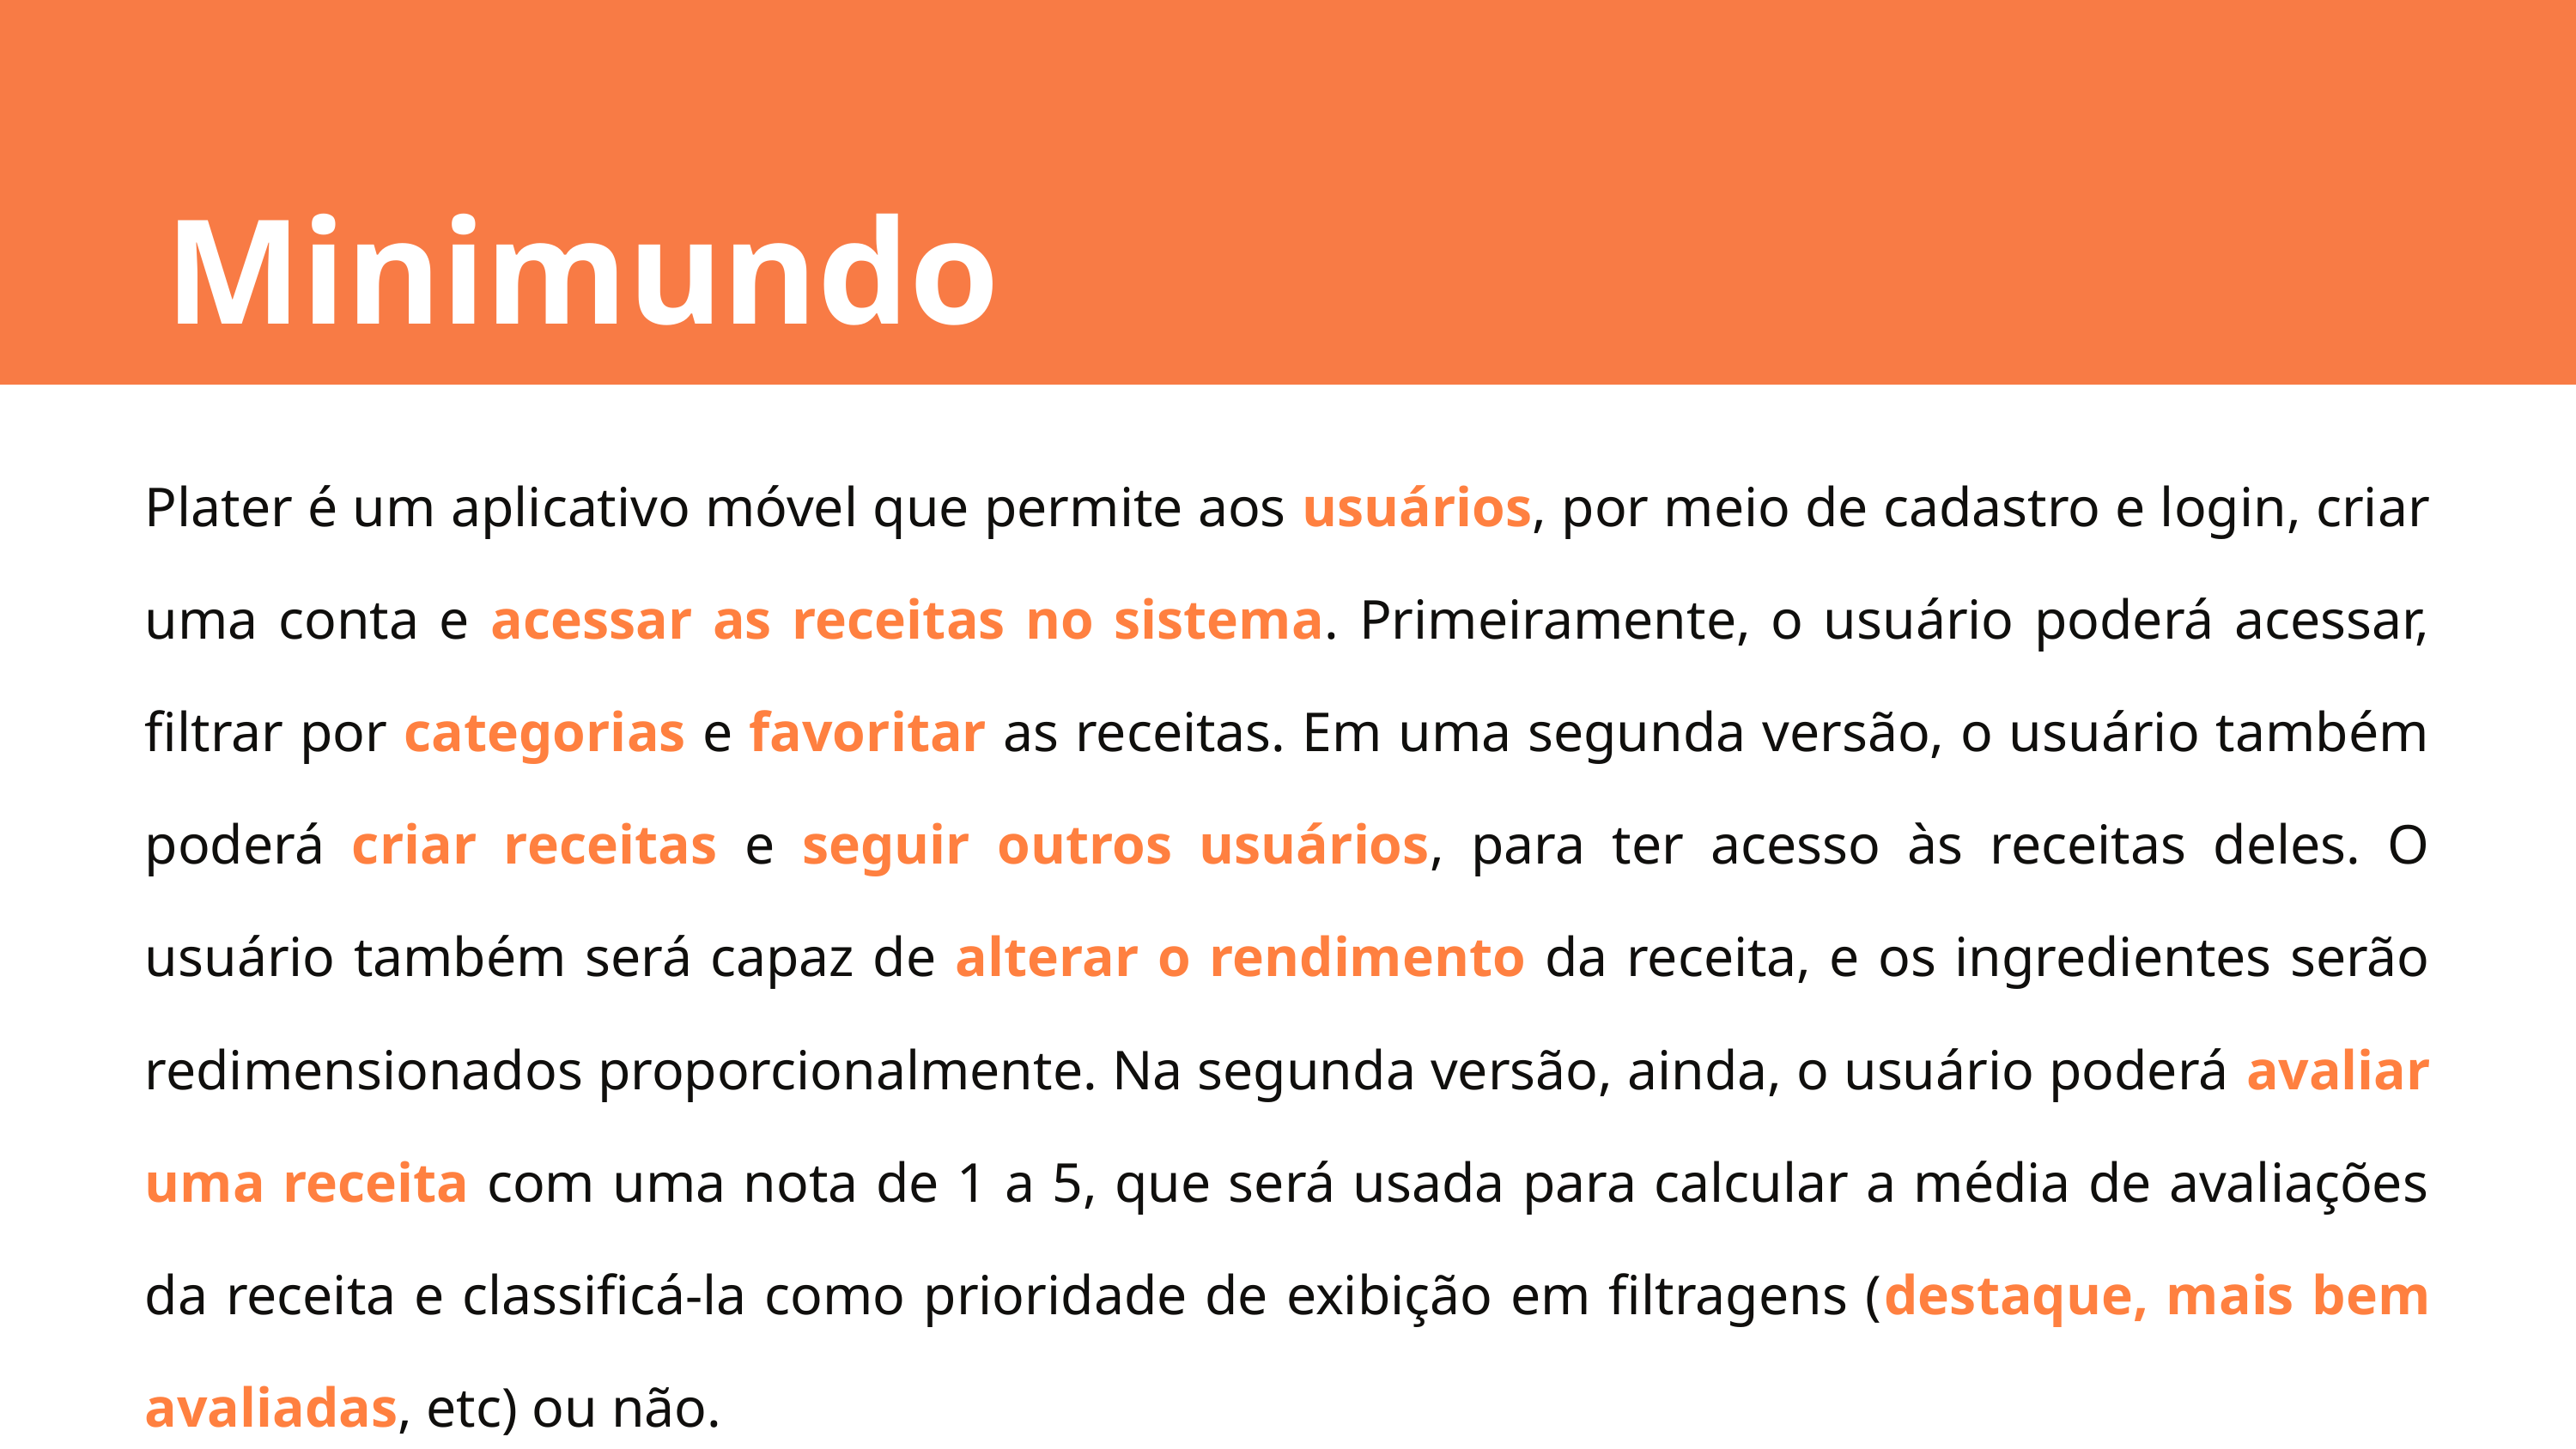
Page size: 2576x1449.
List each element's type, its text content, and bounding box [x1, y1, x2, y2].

text_box Plater é um aplicativo móvel que permite aos usuários, por meio de cadastro e login, criar uma conta e acessar as receitas no sistema. Primeiramente, o usuário poderá acessar, filtrar por categorias e favoritar as receitas. Em uma segunda versão, o usuário também poderá criar receitas e seguir outros usuários, para ter acesso às receitas deles. O usuário também será capaz de alterar o rendimento da receita, e os ingredientes serão redimensionados proporcionalmente. Na segunda versão, ainda, o usuário poderá avaliar uma receita com uma nota de 1 a 5, que será usada para calcular a média de avaliações da receita e classificá-la como prioridade de exibição em filtragens (destaque, mais bem avaliadas, etc) ou não. [144, 424, 2432, 1449]
text_box Minimundo [165, 144, 2172, 354]
text_box [0, 0, 2576, 385]
